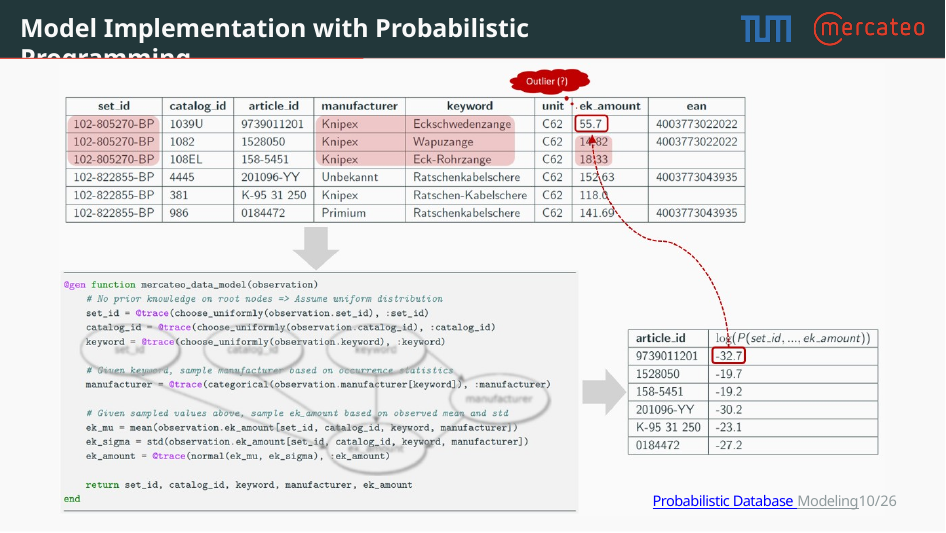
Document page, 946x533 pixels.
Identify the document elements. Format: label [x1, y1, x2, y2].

text_box [0, 11, 946, 516]
